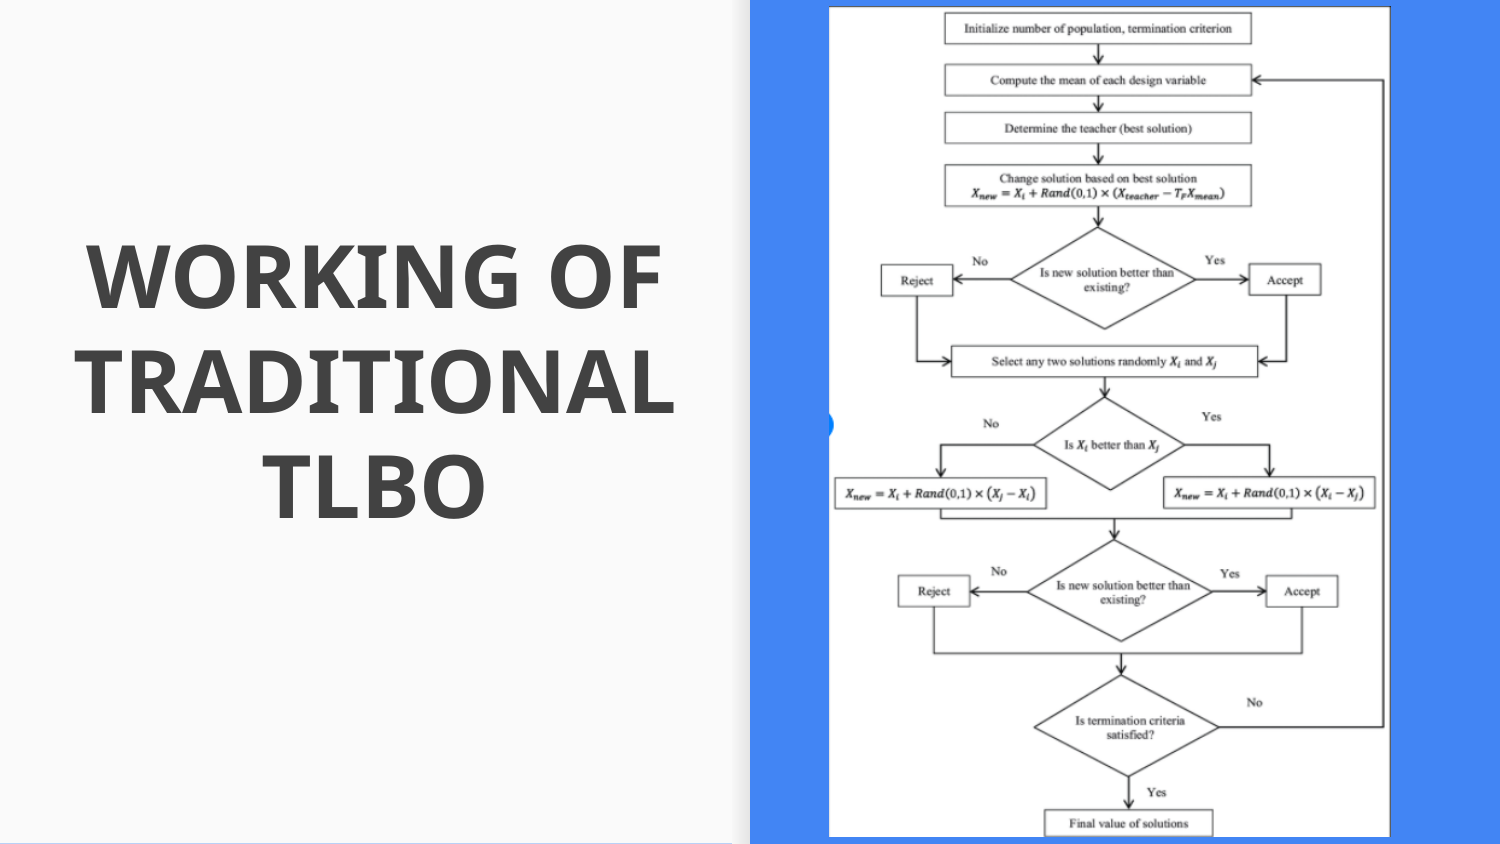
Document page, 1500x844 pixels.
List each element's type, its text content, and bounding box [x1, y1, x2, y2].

title WORKING OF TRADITIONAL TLBO [43, 205, 708, 551]
picture [828, 6, 1391, 837]
